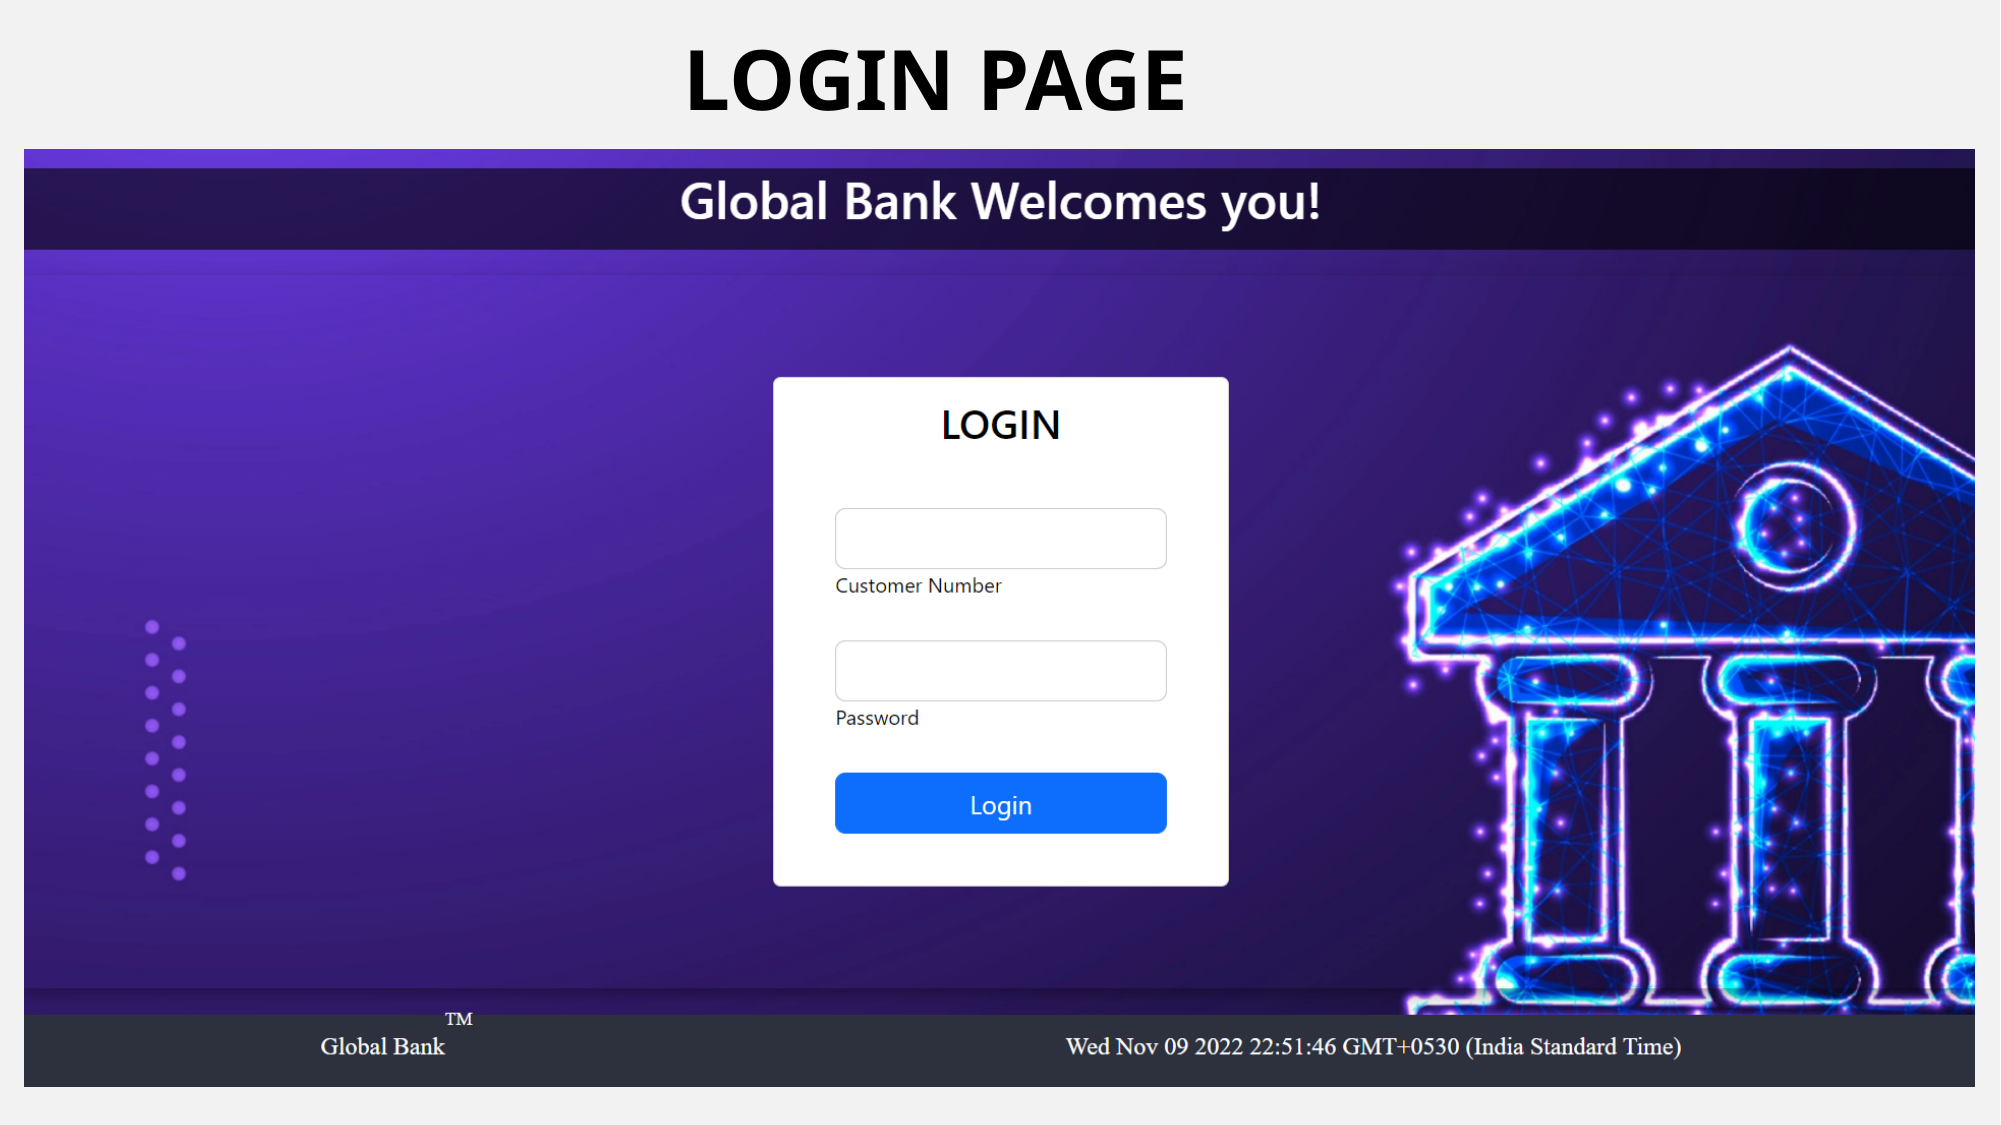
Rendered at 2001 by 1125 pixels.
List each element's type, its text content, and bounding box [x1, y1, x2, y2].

text_box LOGIN PAGE [485, 12, 1387, 143]
picture [24, 148, 1976, 1088]
